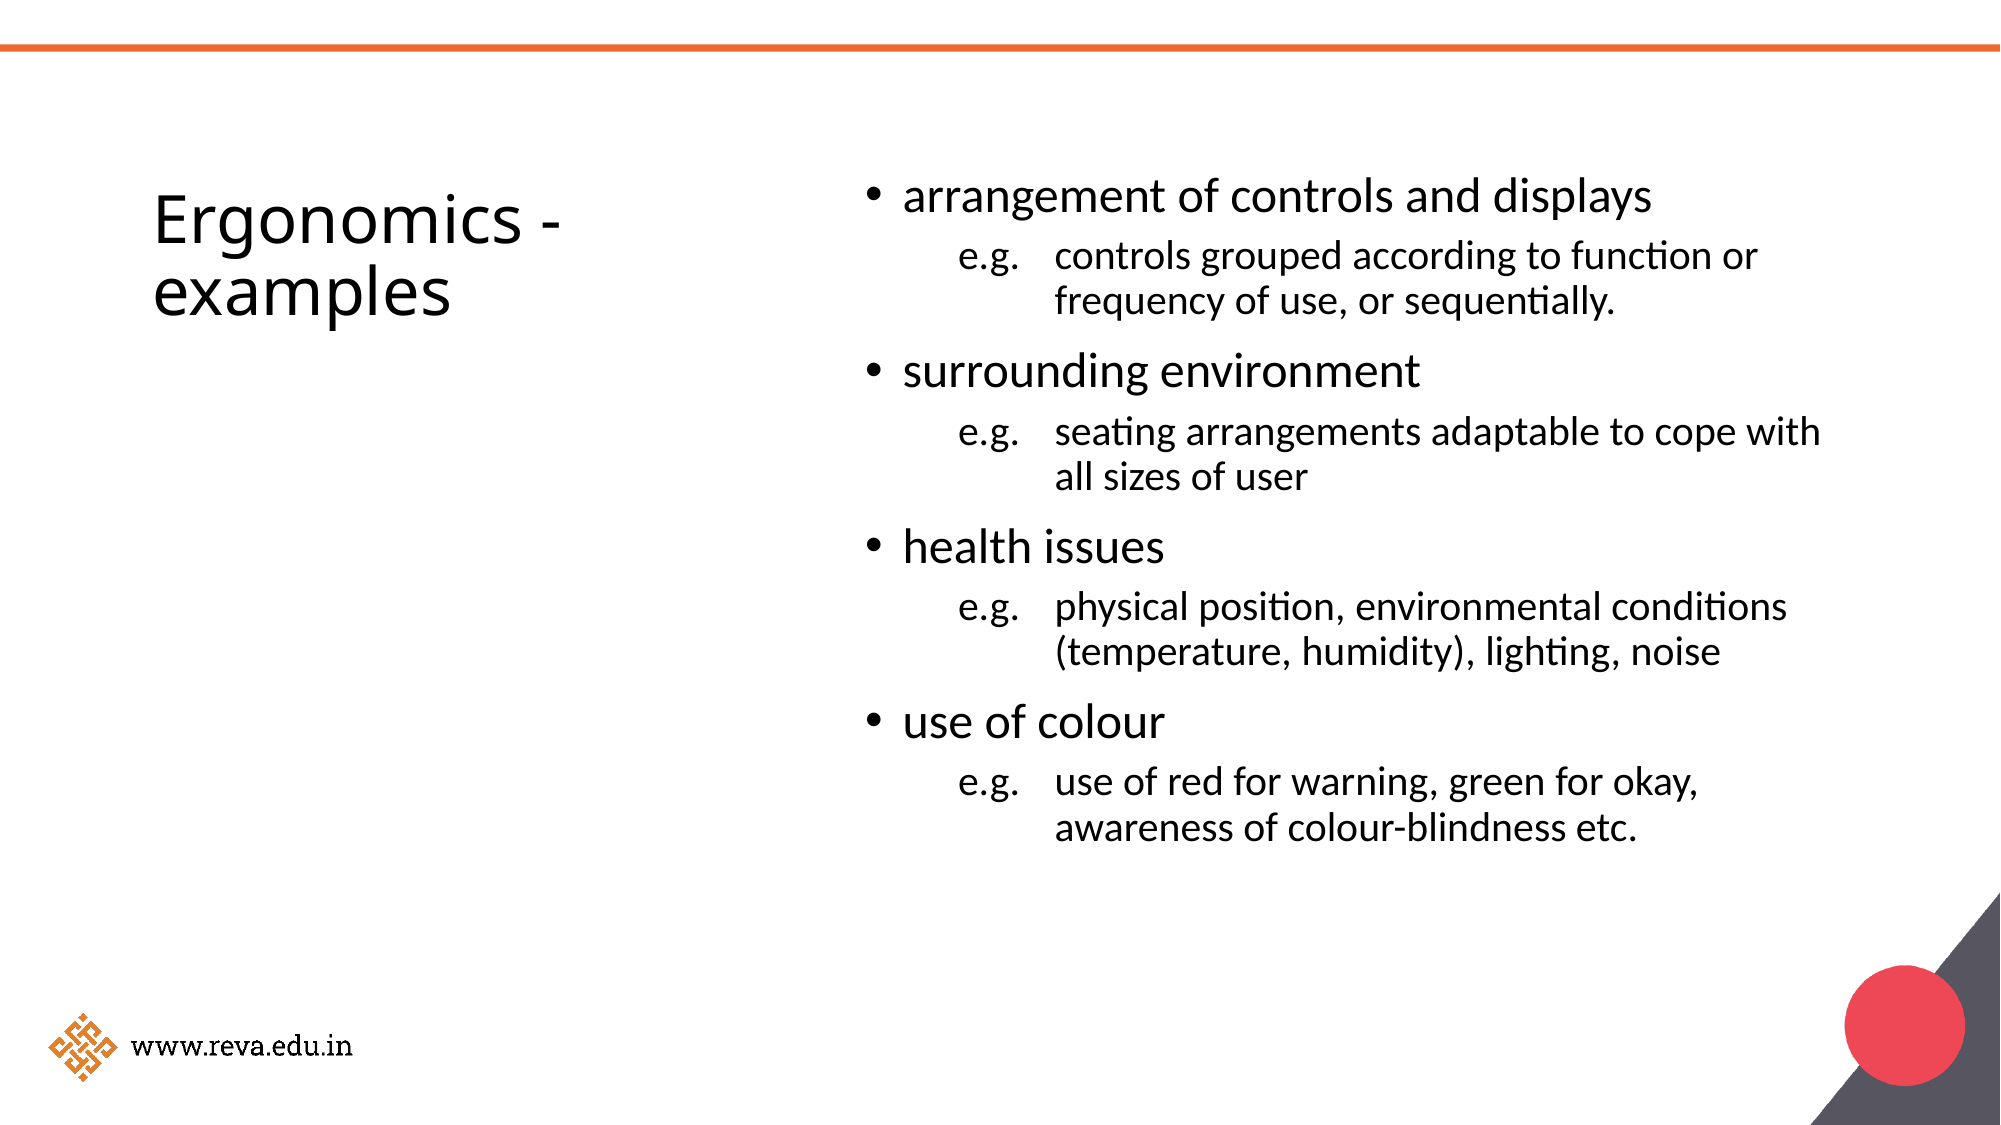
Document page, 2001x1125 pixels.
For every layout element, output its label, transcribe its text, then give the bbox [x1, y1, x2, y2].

list arrangement of controls and displays e.g. controls grouped according to function or frequency of use, or sequentially. surrounding environment e.g. seating arrangements adaptable to cope with all sizes of user health issues e.g. physical position, environmental conditions (temperature, humidity), lighting, noise use of colour e.g. use of red for warning, green for okay, awareness of colour-blindness etc. [850, 161, 1863, 962]
title Ergonomics - examples [137, 75, 783, 338]
picture [31, 1003, 366, 1092]
picture [1801, 882, 2000, 1125]
